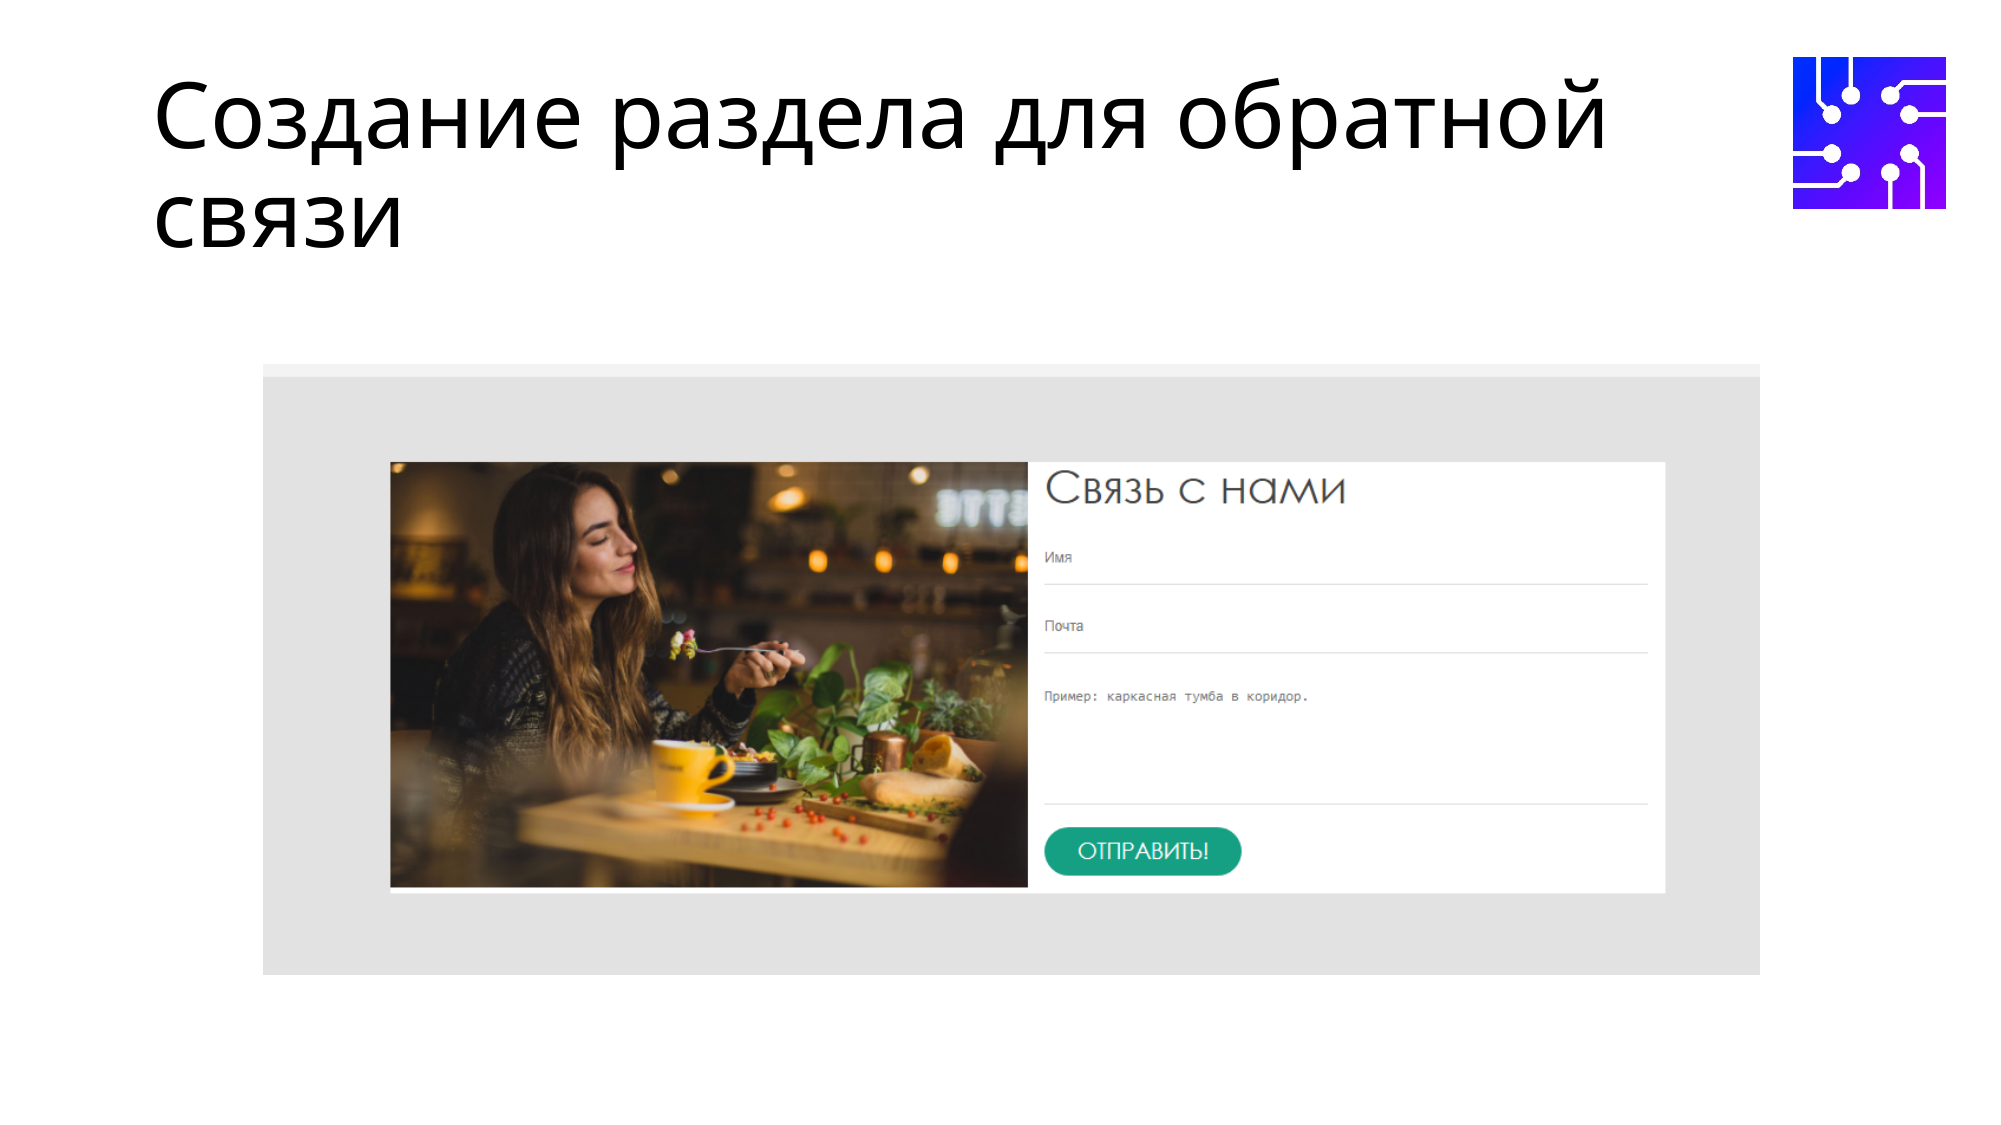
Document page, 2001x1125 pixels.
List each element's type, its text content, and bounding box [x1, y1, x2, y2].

picture [1793, 57, 1946, 209]
picture [263, 364, 1760, 975]
title Создание раздела для обратной связи [137, 59, 1863, 278]
